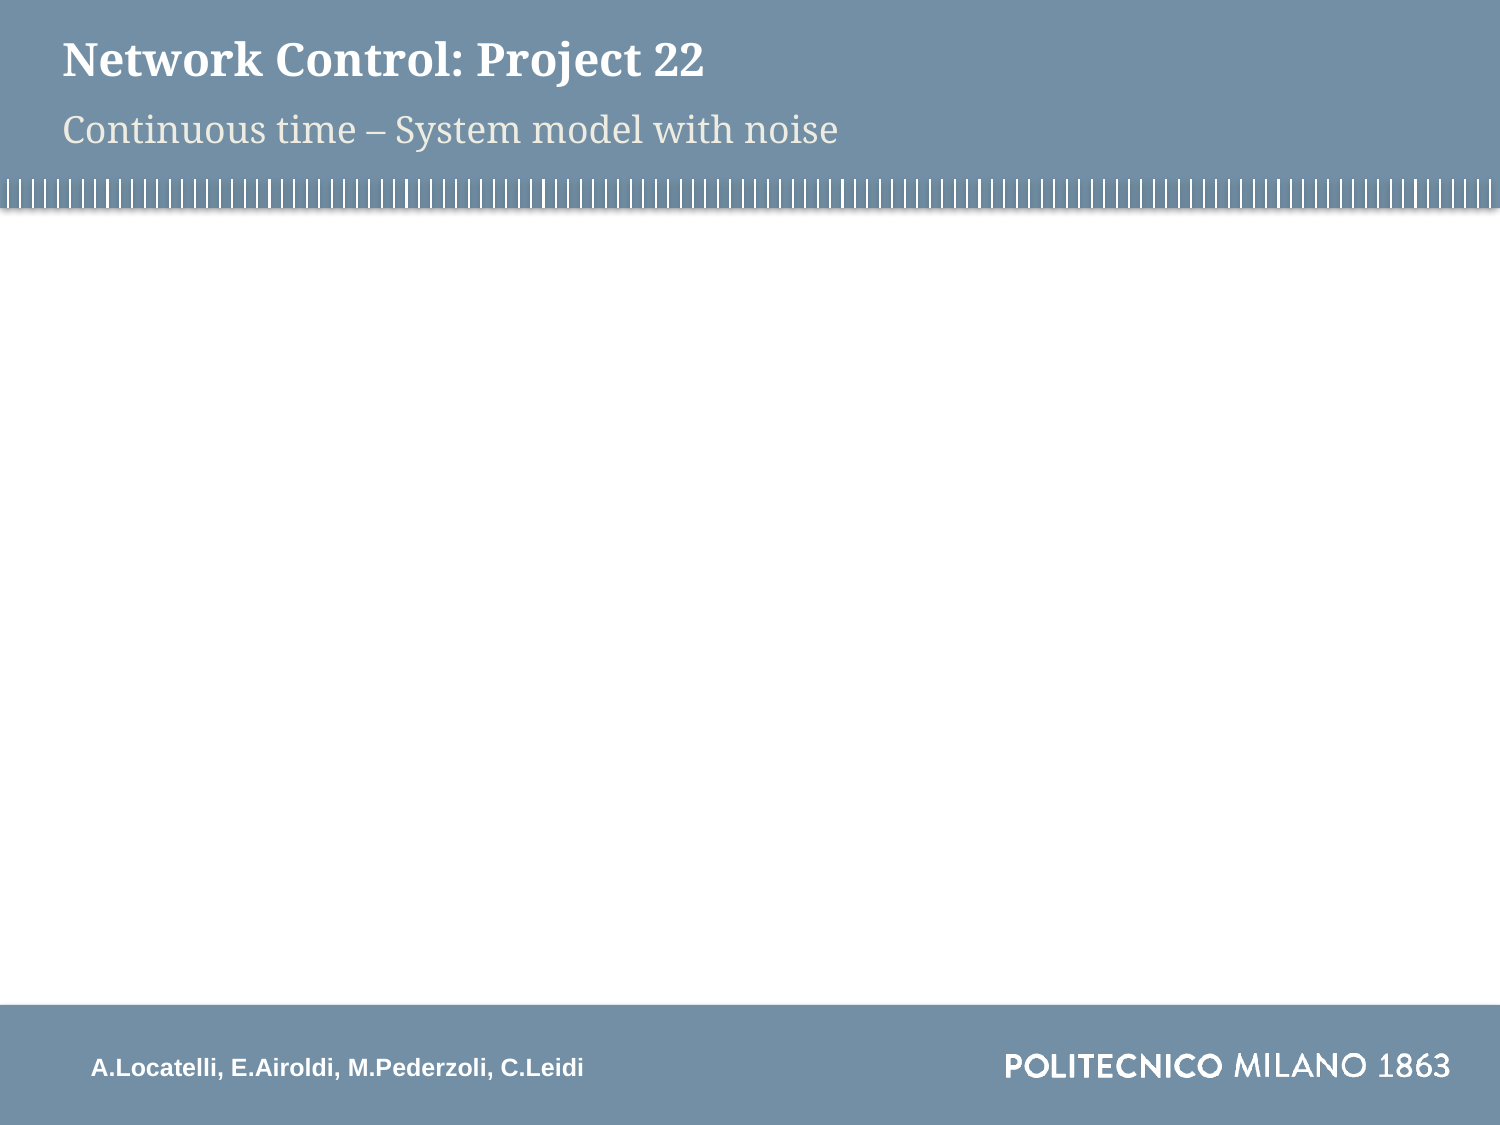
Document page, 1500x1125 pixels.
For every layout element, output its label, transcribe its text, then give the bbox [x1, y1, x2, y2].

picture [999, 1041, 1456, 1089]
title Network Control: Project 22 [47, 22, 1455, 161]
text_box Continuous time – System model with noise [47, 98, 955, 159]
